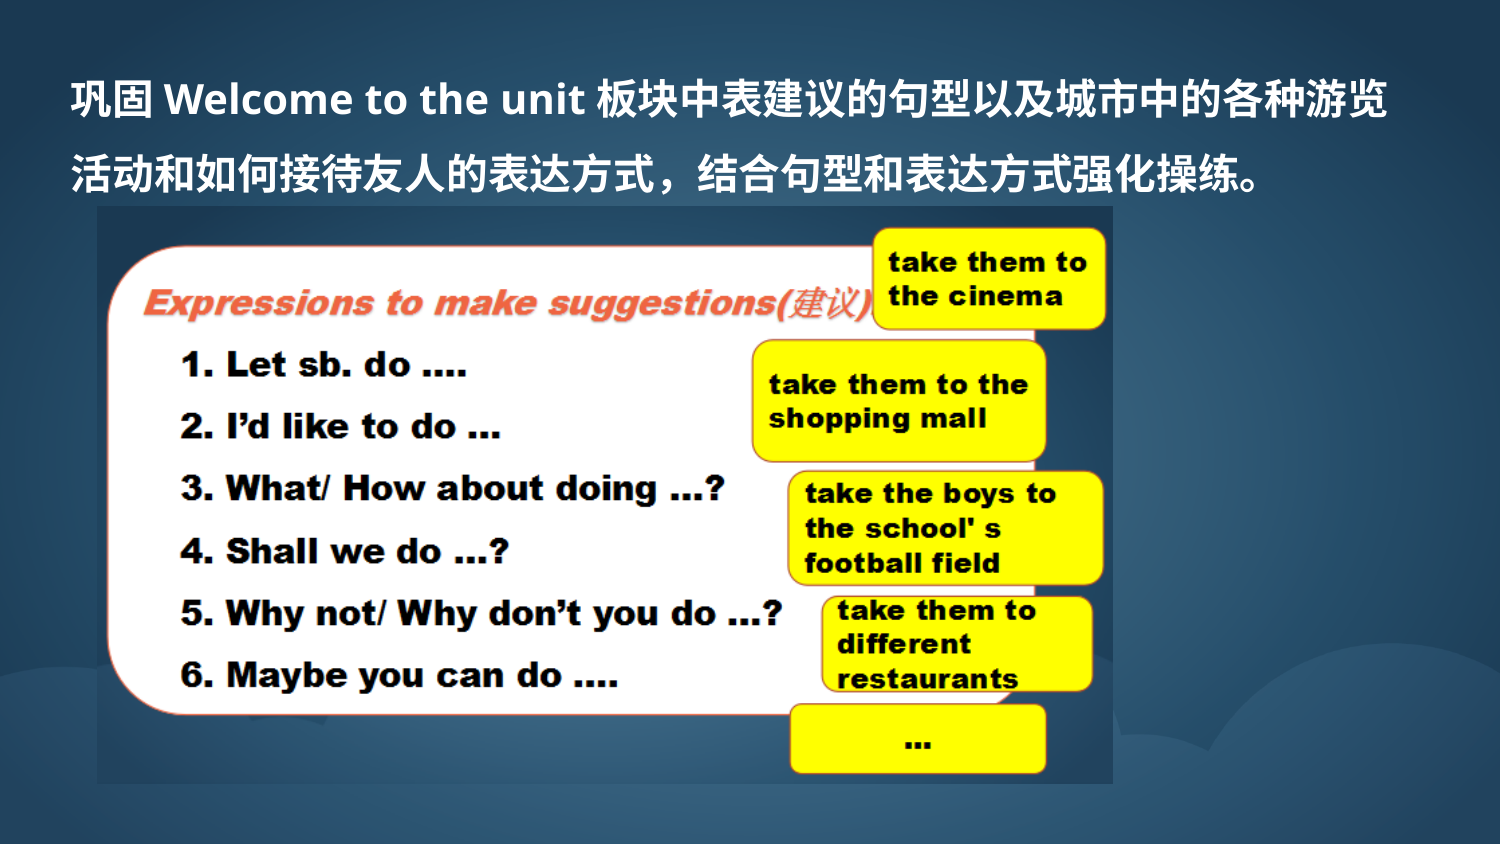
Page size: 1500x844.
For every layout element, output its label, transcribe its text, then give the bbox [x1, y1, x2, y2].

text_box 巩固Welcome to the unit板块中表建议的句型以及城市中的各种游览活动和如何接待友人的表达方式，结合句型和表达方式强化操练。 [55, 40, 1445, 206]
picture [0, 0, 1500, 844]
